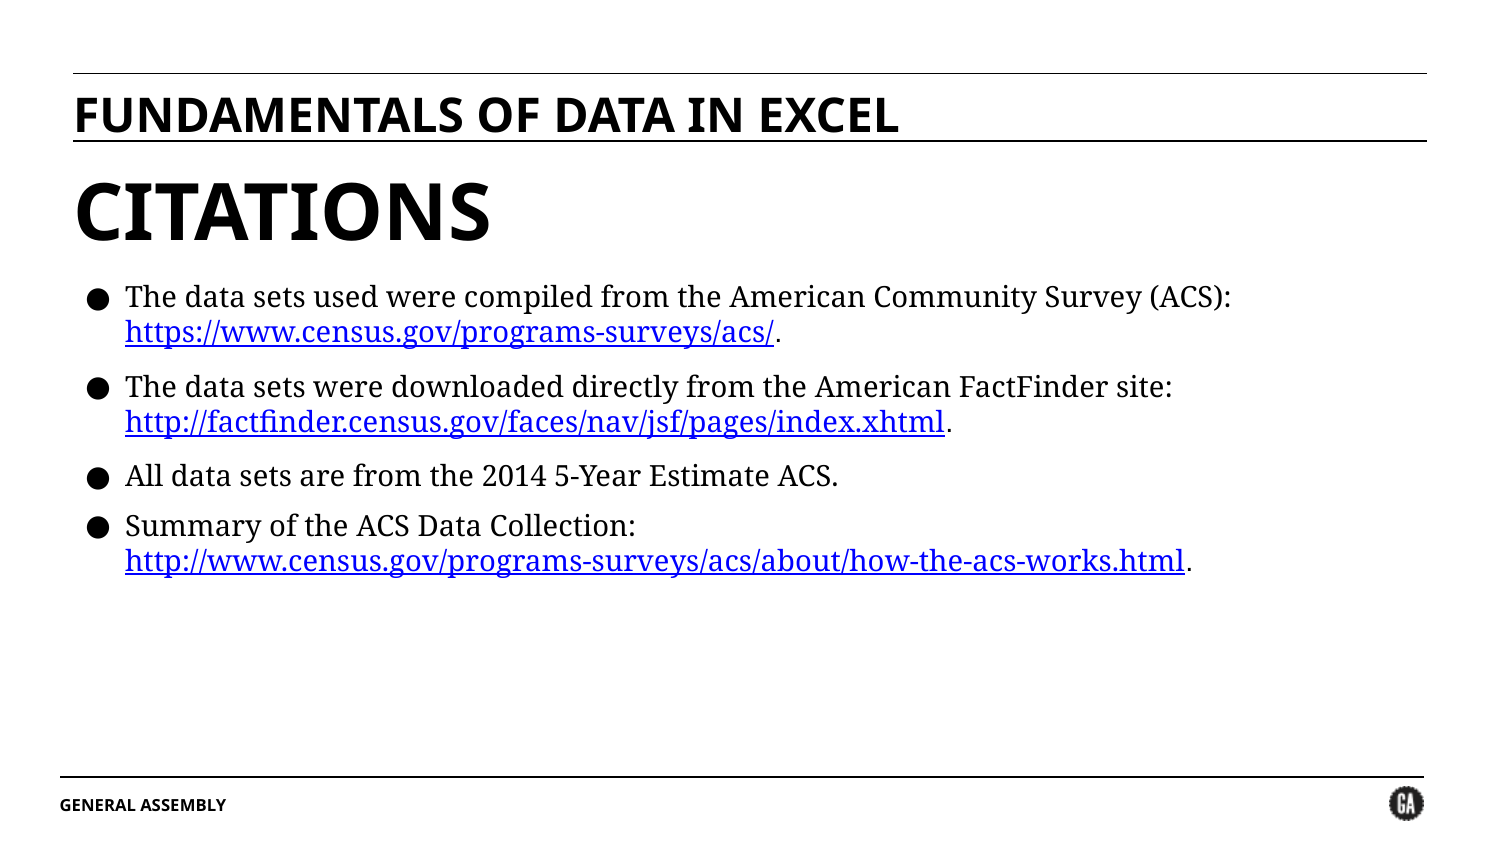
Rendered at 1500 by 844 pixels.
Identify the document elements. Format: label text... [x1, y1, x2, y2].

text_box FUNDAMENTALS OF DATA IN EXCEL [73, 85, 964, 135]
picture [1389, 786, 1424, 821]
title CITATIONS [72, 169, 1427, 253]
list The data sets used were compiled from the American Community Survey (ACS): https://www.census.gov/programs-surveys/acs/. The data sets were downloaded directly from the American FactFinder site: http://factfinder.census.gov/faces/nav/jsf/pages/index.xhtml. All data sets are from the 2014 5-Year Estimate ACS. Summary of the ACS Data Collection: http://www.census.gov/programs-surveys/acs/about/how-the-acs-works.html. [72, 278, 1427, 719]
